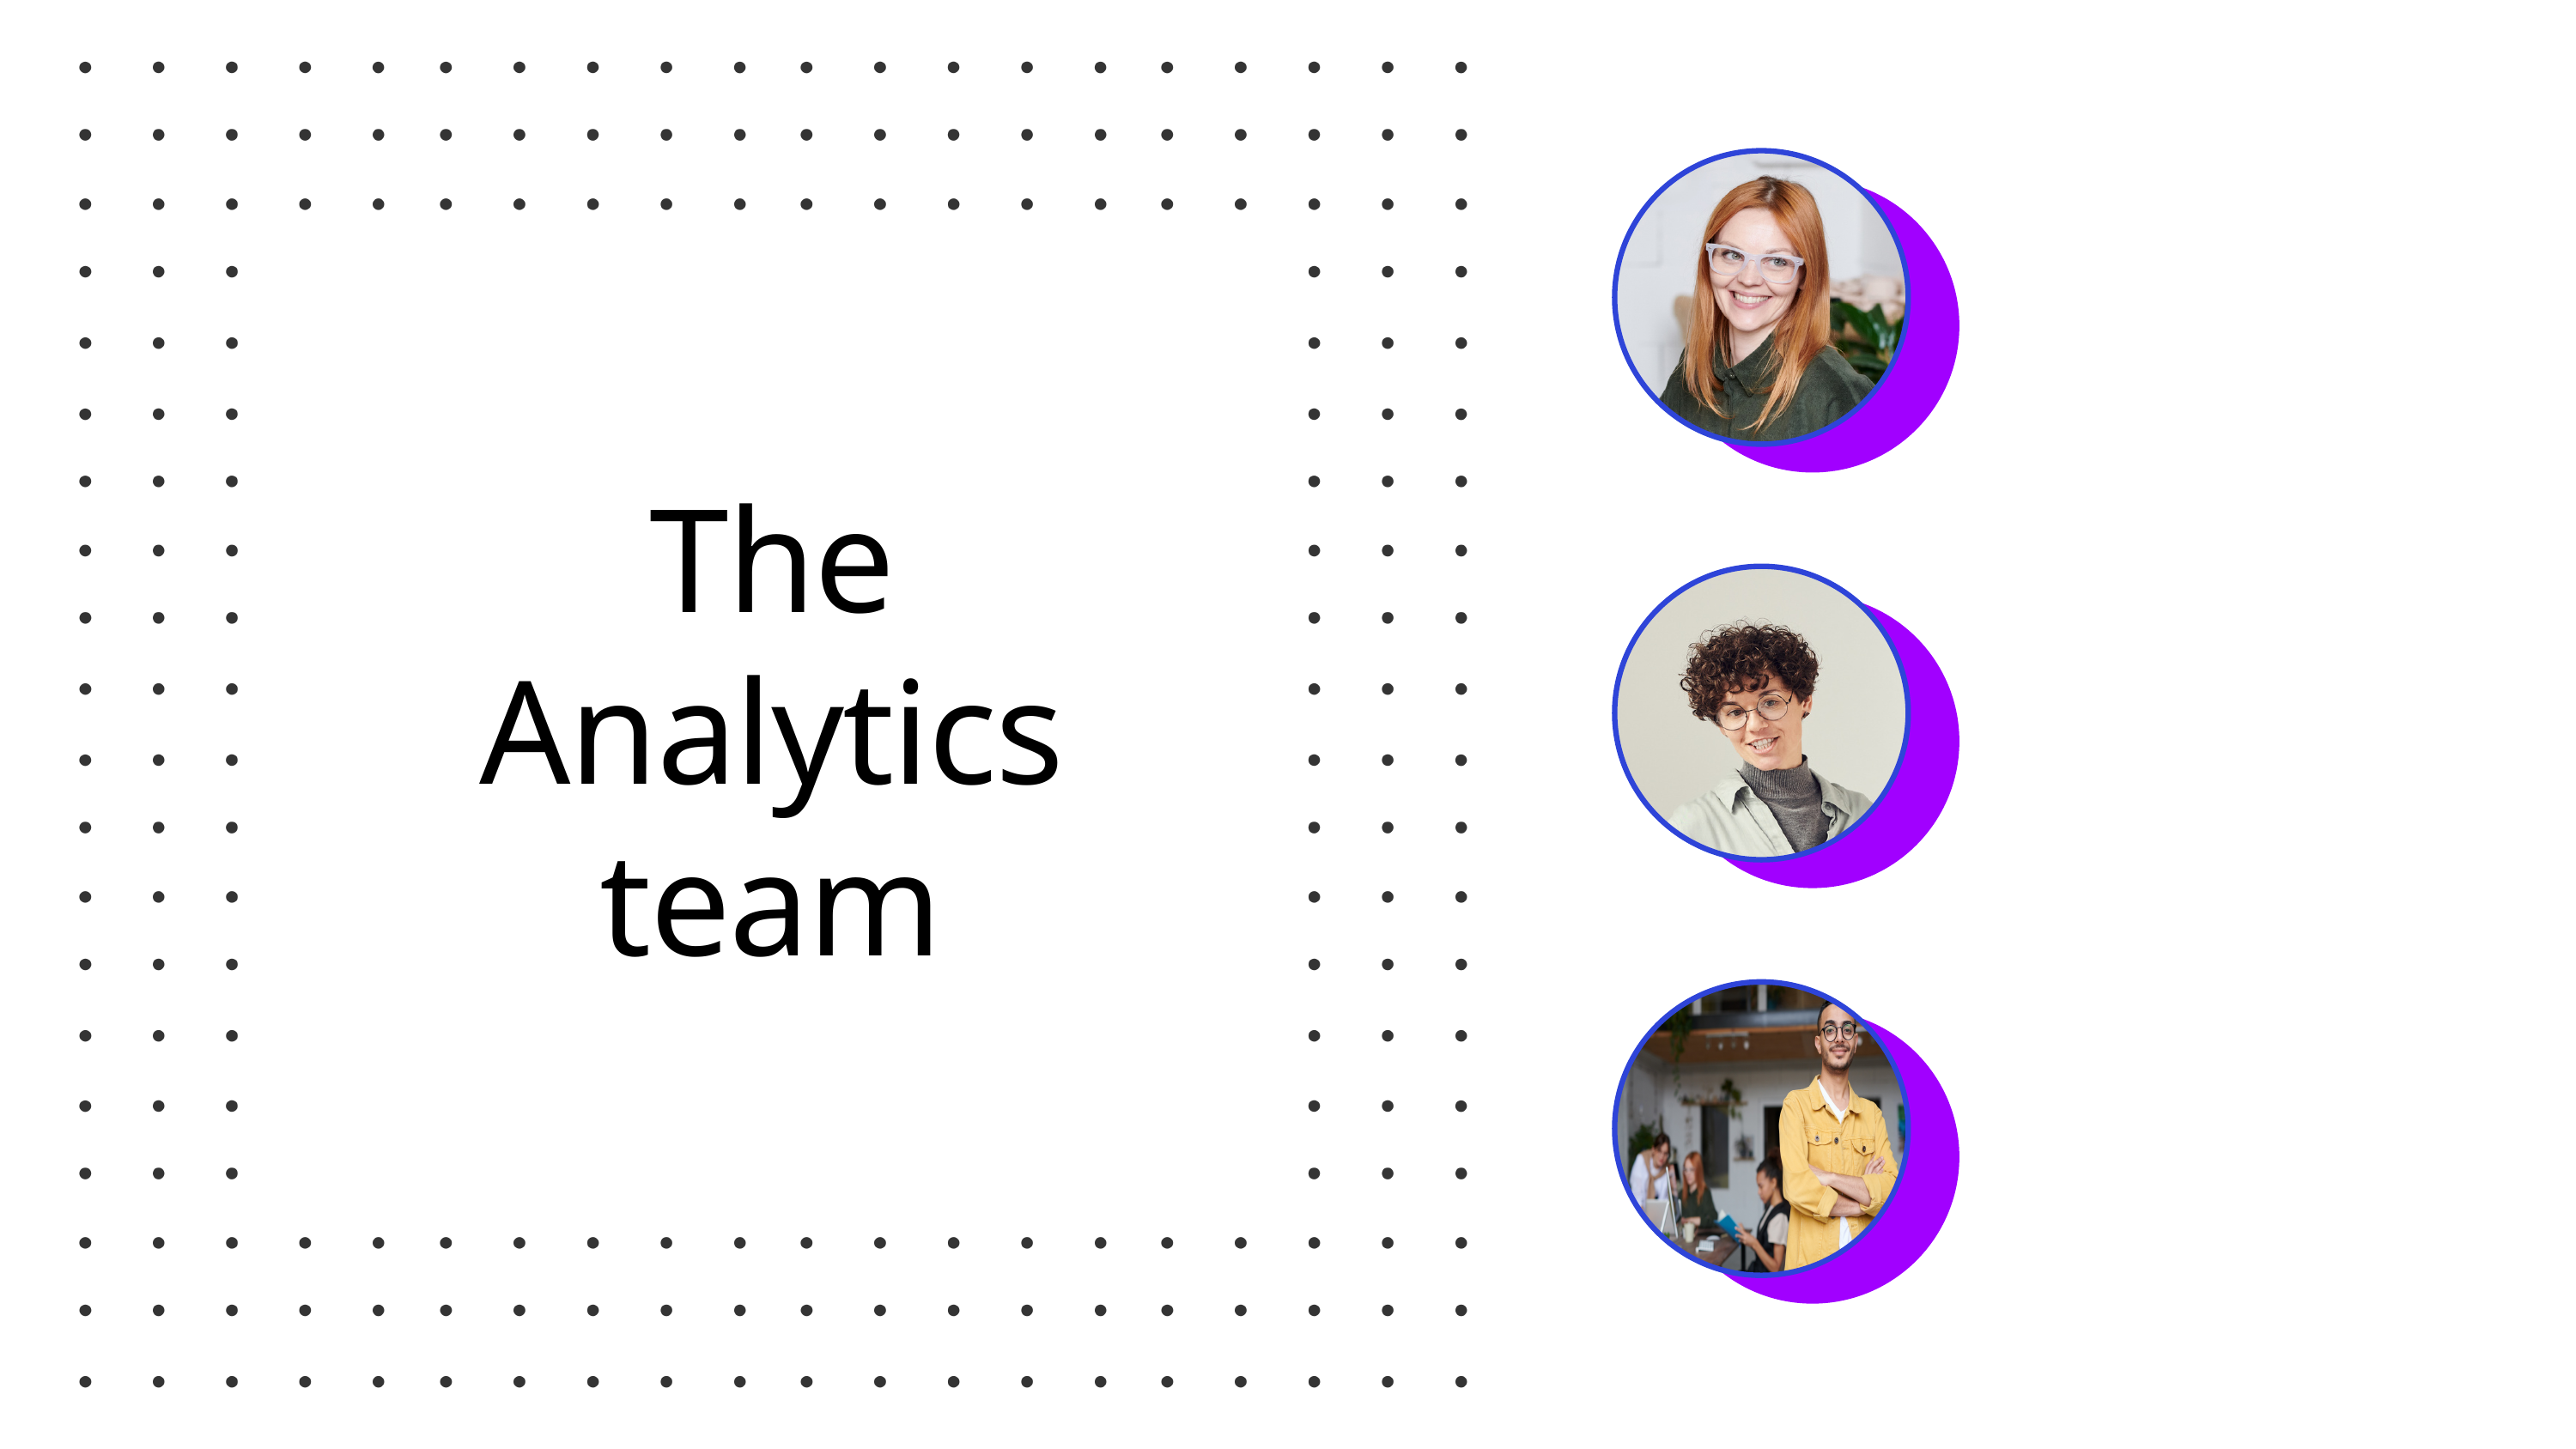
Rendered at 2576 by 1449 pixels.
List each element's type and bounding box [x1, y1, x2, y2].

text_box [1665, 594, 1960, 888]
text_box [1607, 563, 1916, 863]
text_box [1665, 1009, 1960, 1304]
text_box [1607, 144, 1916, 451]
text_box [70, 57, 1472, 1392]
text_box [1607, 975, 1916, 1282]
text_box [1665, 179, 1960, 473]
